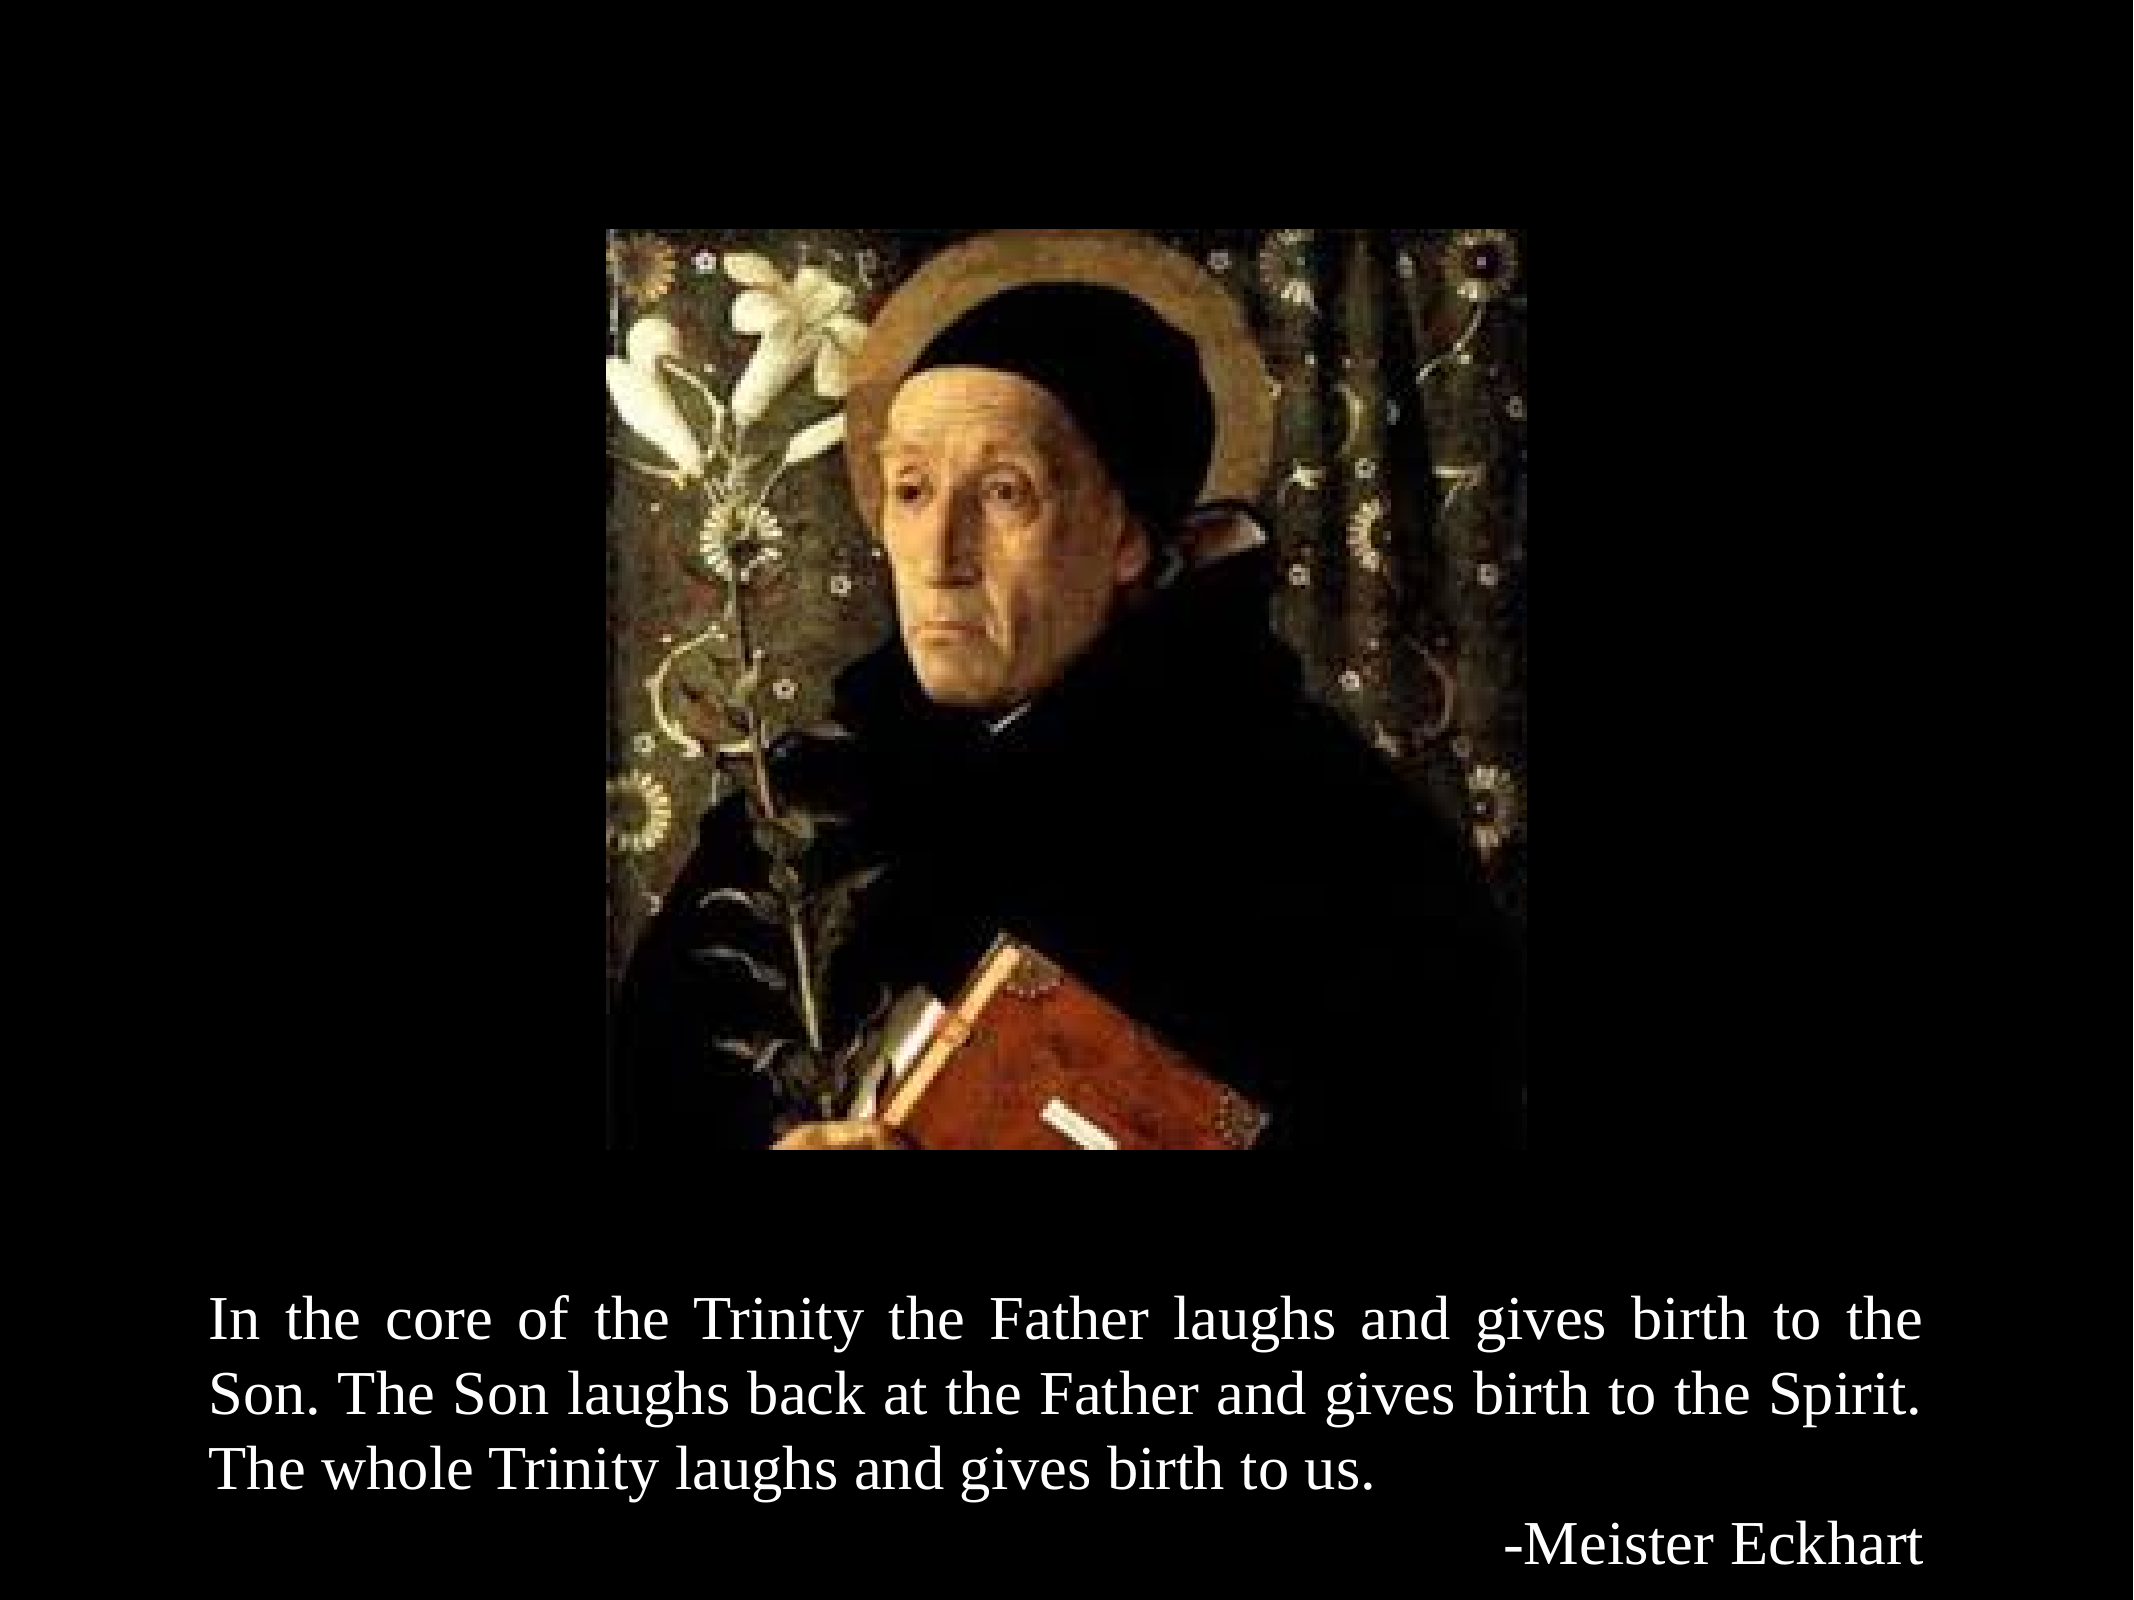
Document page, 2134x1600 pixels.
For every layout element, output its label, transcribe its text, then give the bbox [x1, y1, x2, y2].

picture [606, 228, 1528, 1151]
text_box In the core of the Trinity the Father laughs and gives birth to the Son. The Son laughs back at the Father and gives birth to the Spirit. The whole Trinity laughs and gives birth to us. -Meister Eckhart [200, 1268, 1933, 1586]
